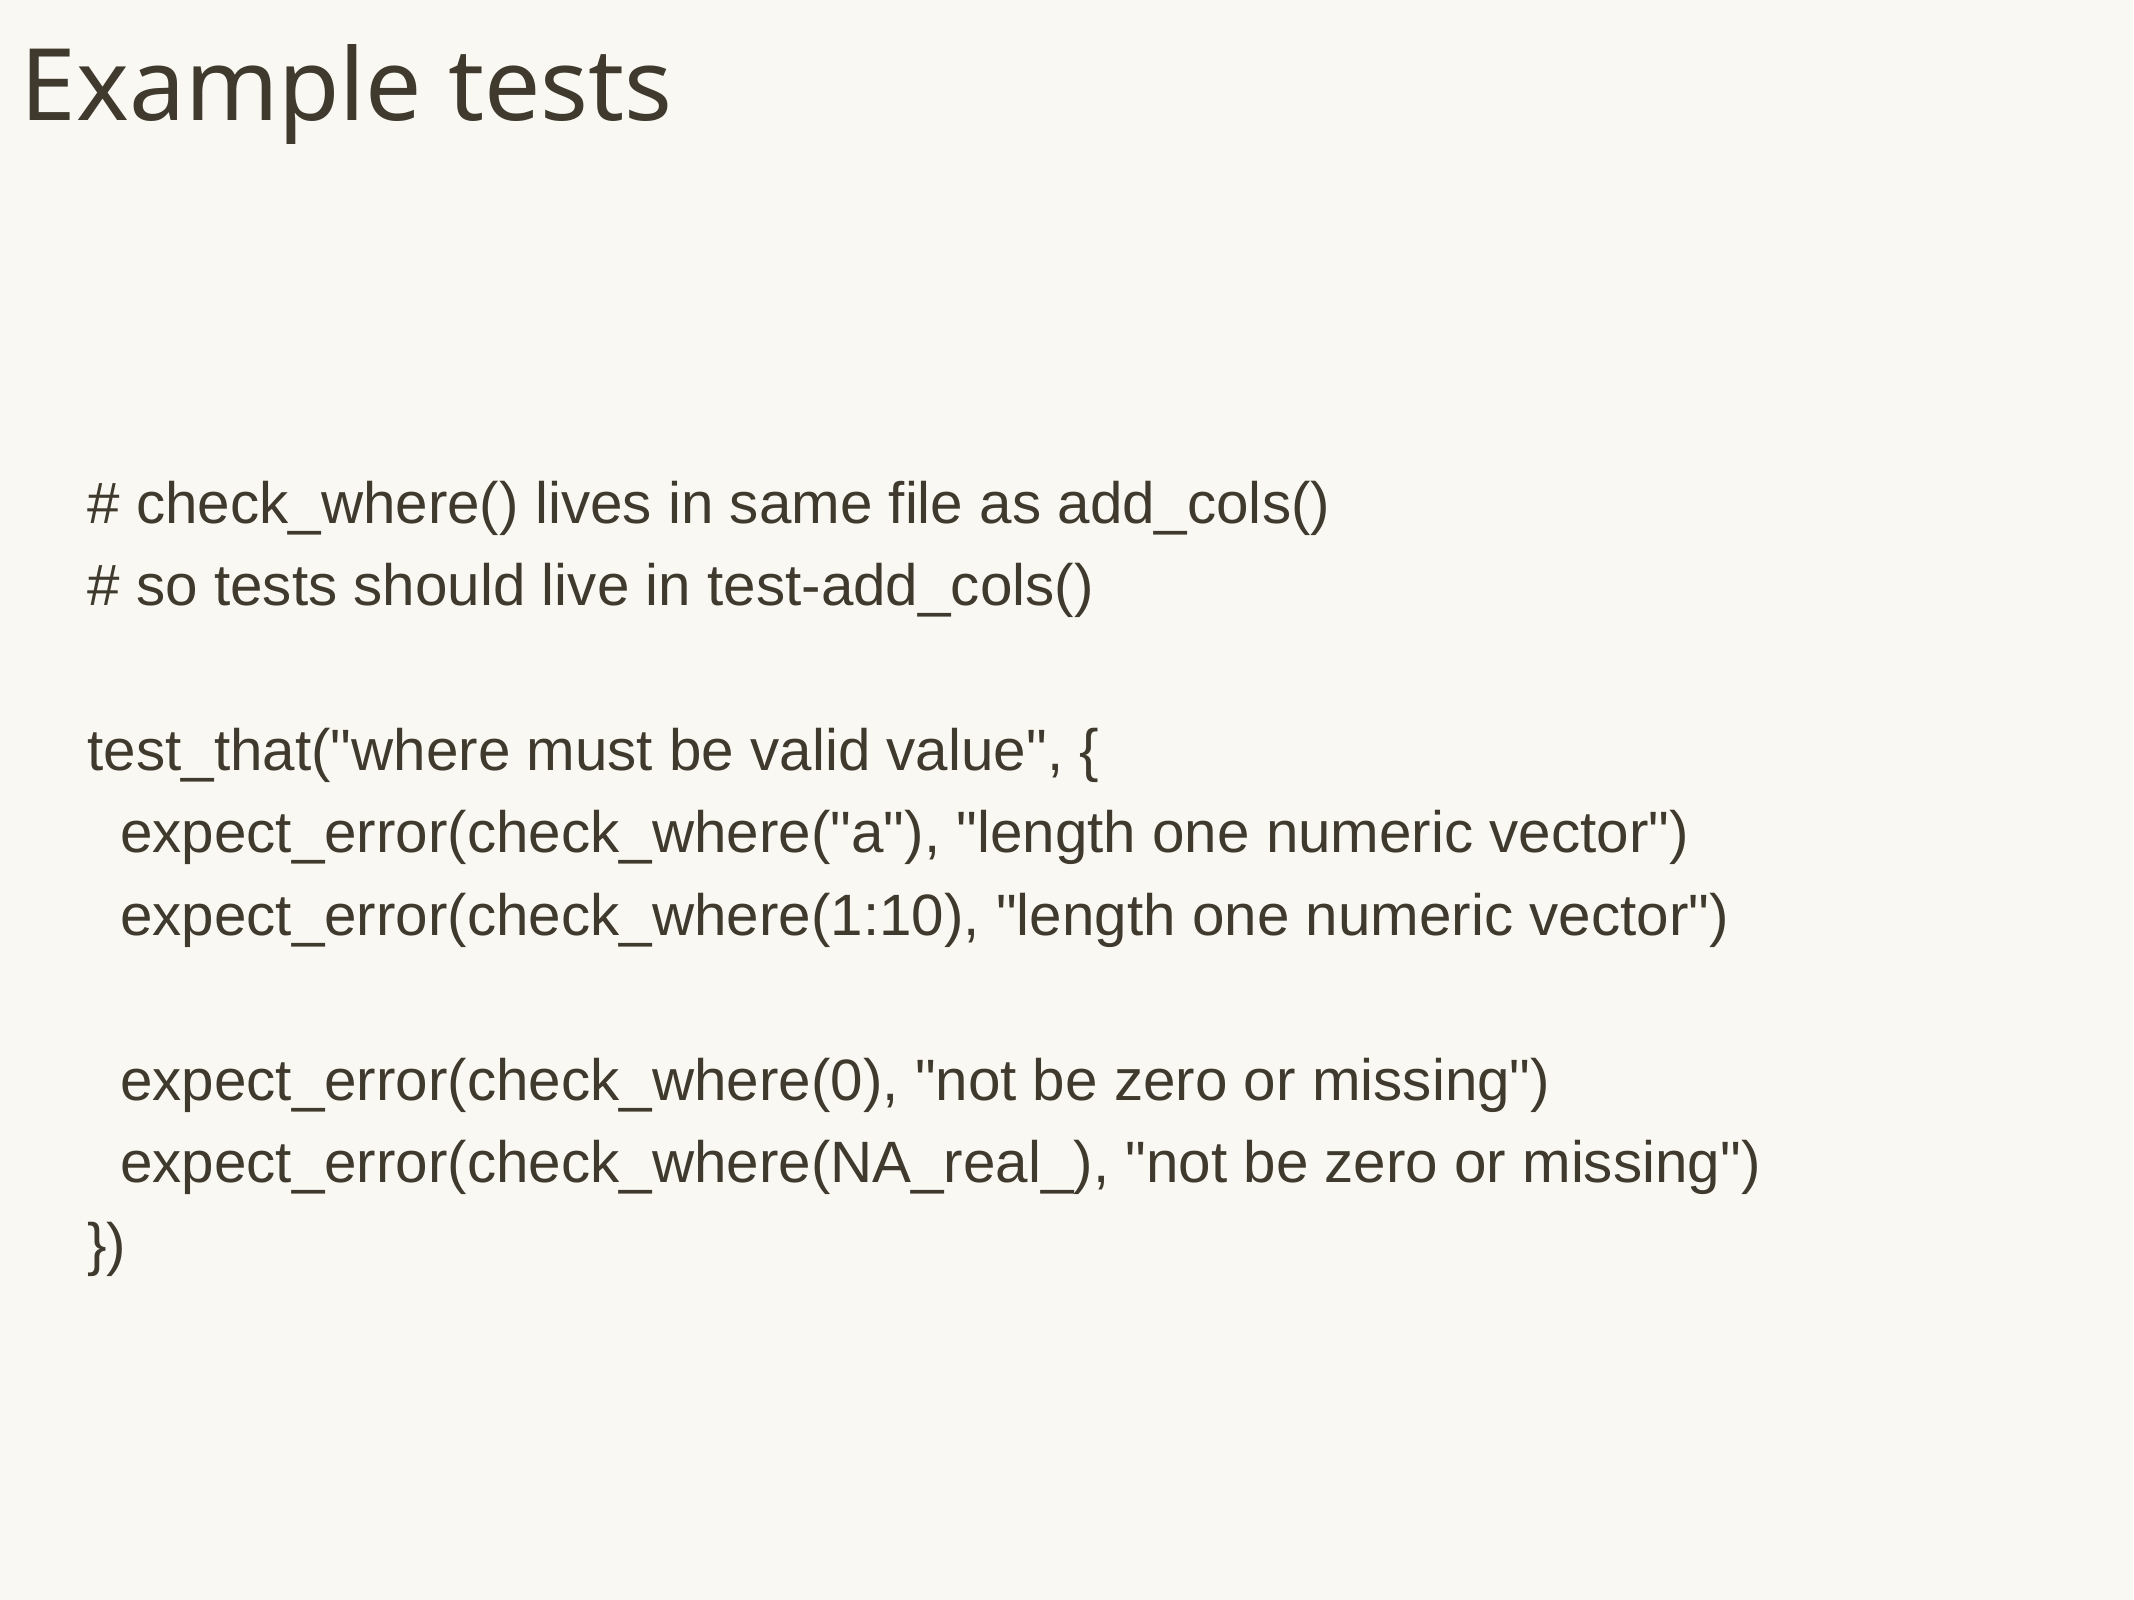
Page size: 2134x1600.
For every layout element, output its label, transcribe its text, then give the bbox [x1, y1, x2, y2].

list # check_where() lives in same file as add_cols() # so tests should live in test-add_cols() test_that("where must be valid value", { expect_error(check_where("a"), "length one numeric vector") expect_error(check_where(1:10), "length one numeric vector") expect_error(check_where(0), "not be zero or missing") expect_error(check_where(NA_real_), "not be zero or missing") }) [78, 239, 2055, 1503]
title Example tests [0, 0, 2134, 163]
